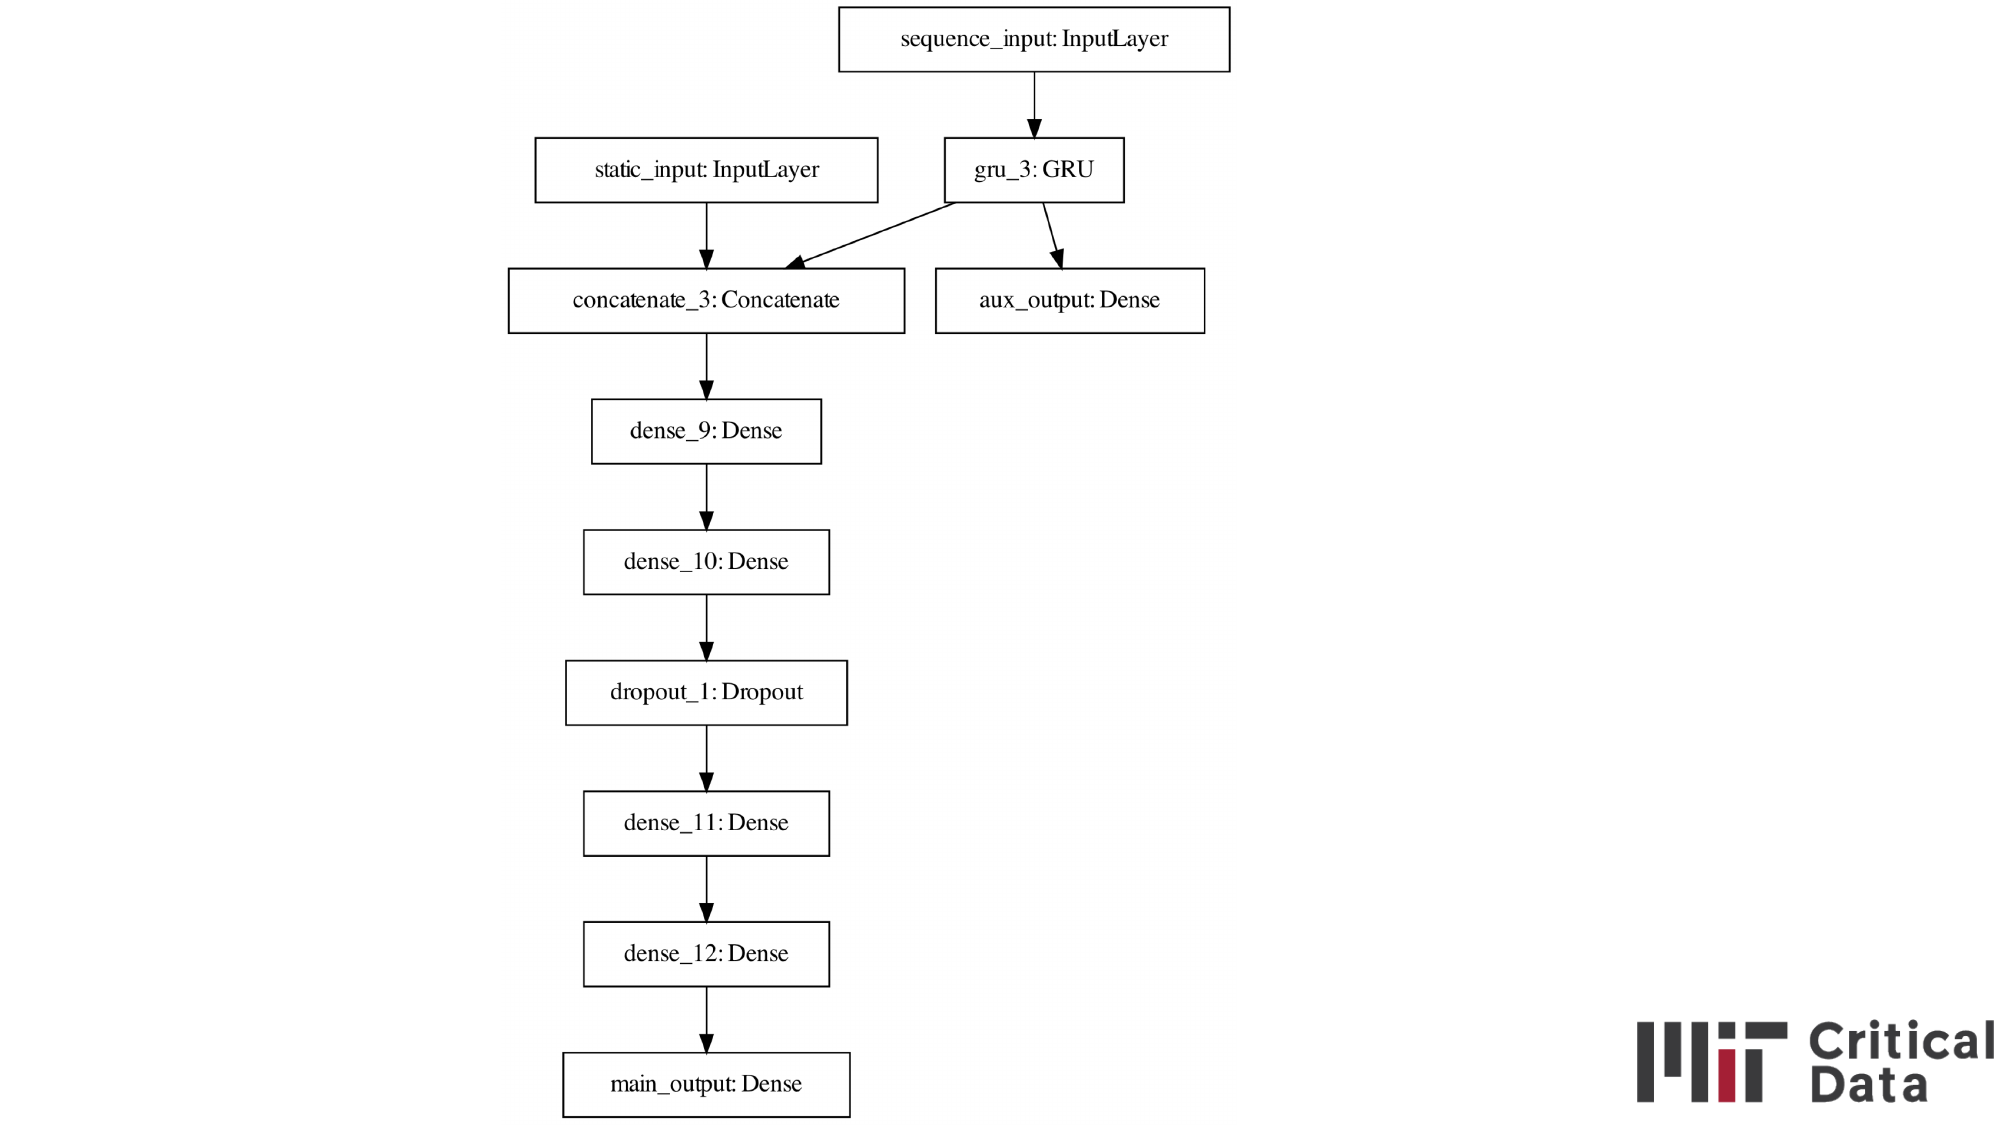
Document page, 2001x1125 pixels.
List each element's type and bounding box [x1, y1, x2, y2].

picture [1637, 1019, 1994, 1103]
picture [501, 0, 1237, 1125]
